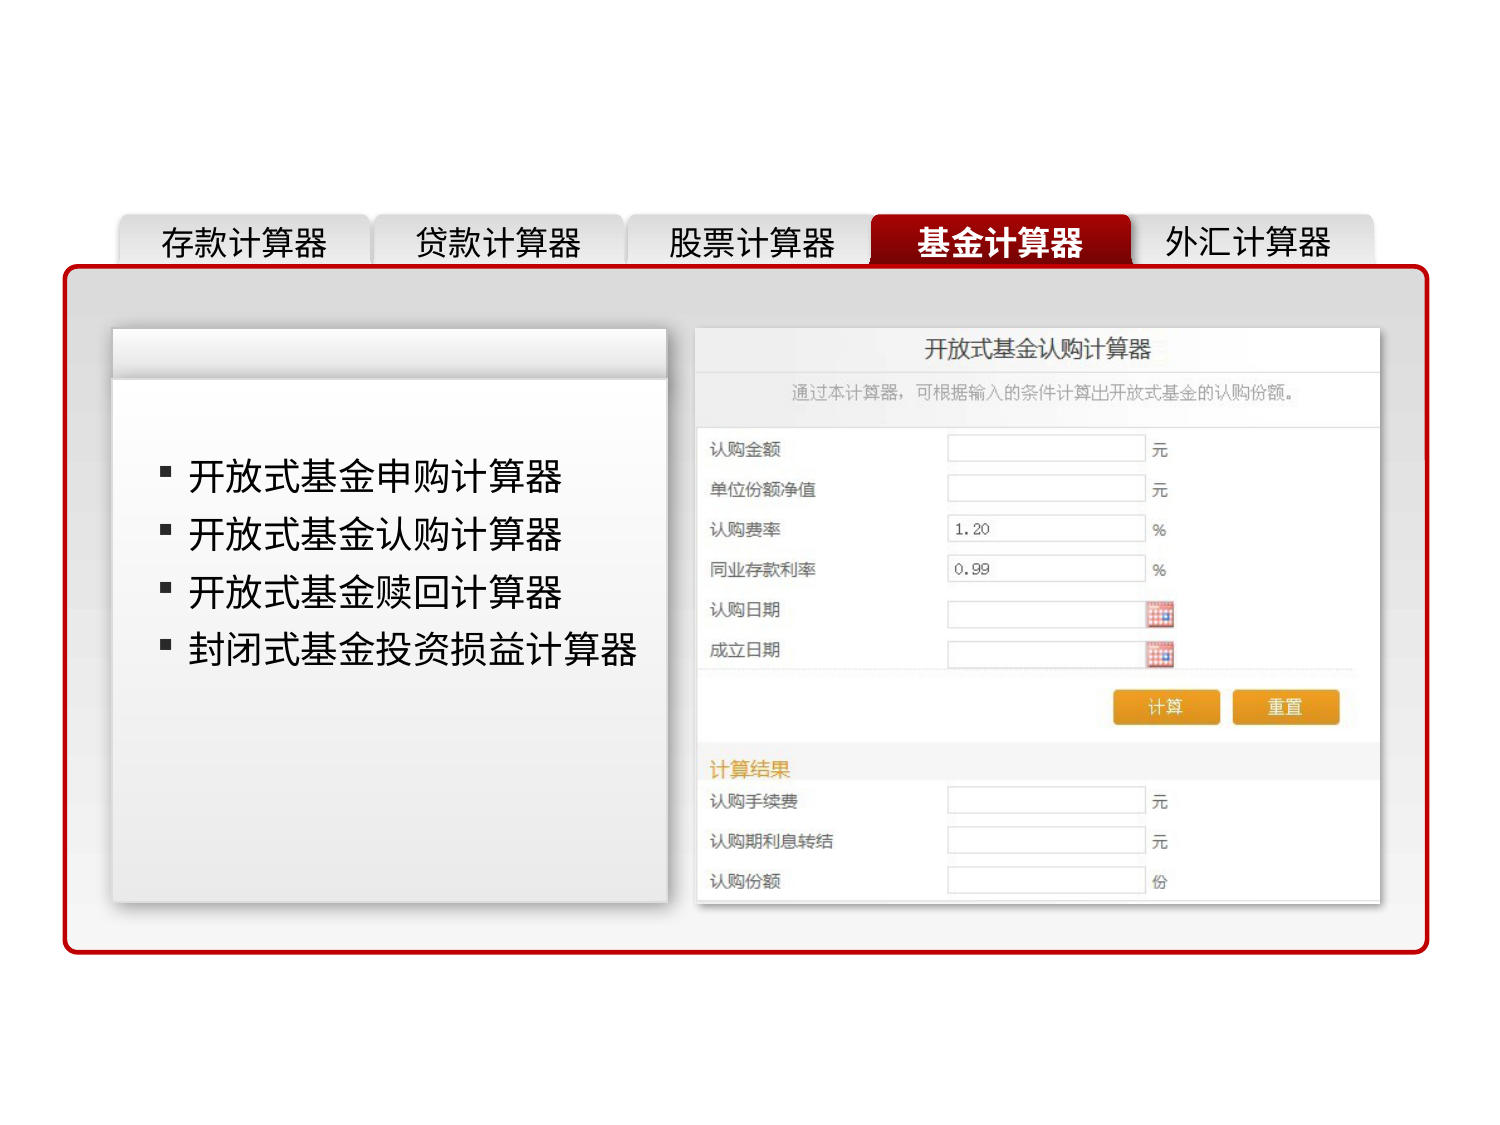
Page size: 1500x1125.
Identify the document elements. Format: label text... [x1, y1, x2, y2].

text_box 存款计算器 [116, 214, 374, 266]
text_box 开放式基金申购计算器 开放式基金认购计算器 开放式基金赎回计算器 封闭式基金投资损益计算器 [112, 378, 668, 903]
picture [694, 327, 1380, 905]
text_box 股票计算器 [628, 214, 874, 266]
text_box [112, 327, 668, 374]
text_box [64, 266, 1428, 953]
text_box 贷款计算器 [374, 214, 628, 266]
text_box 基金计算器 [867, 214, 1135, 266]
text_box 外汇计算器 [1134, 214, 1378, 266]
